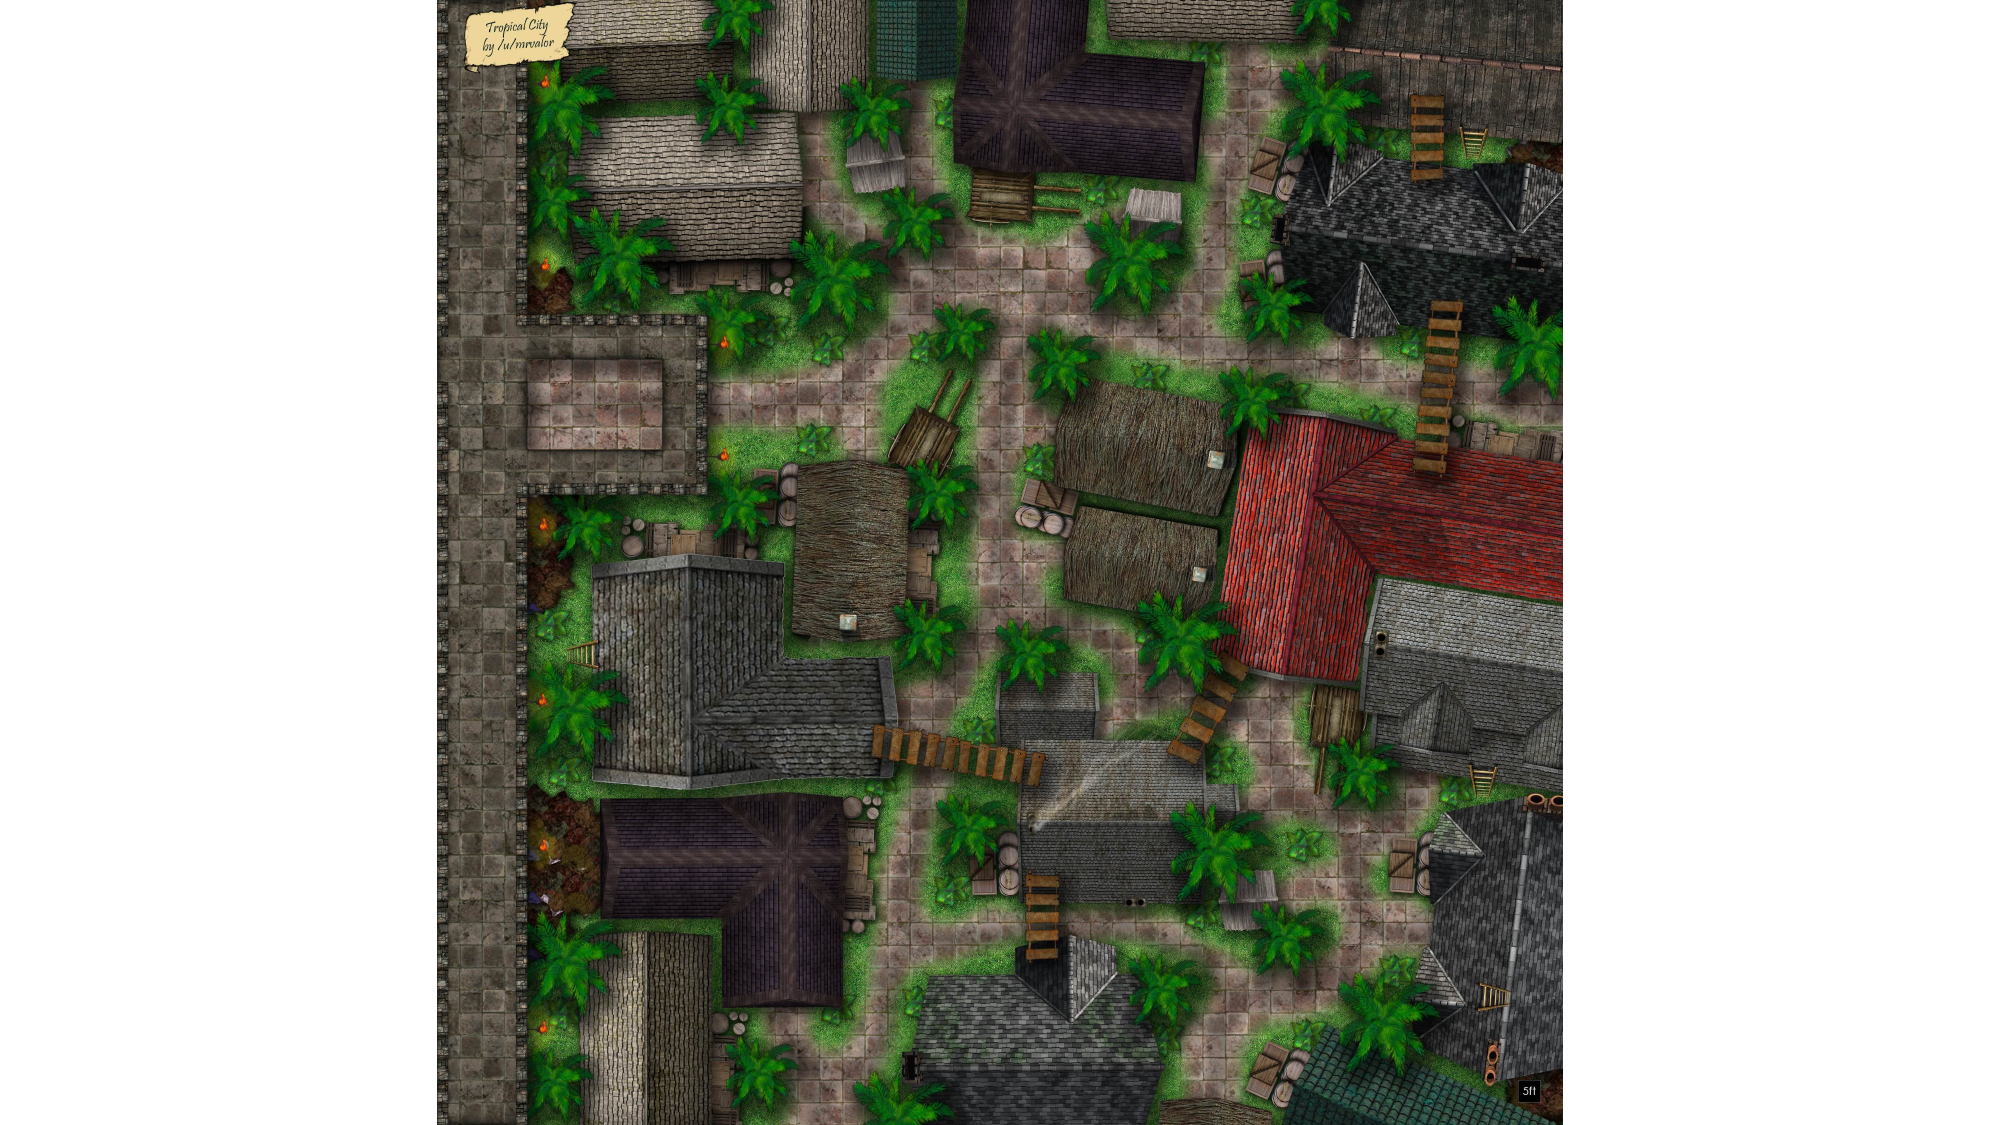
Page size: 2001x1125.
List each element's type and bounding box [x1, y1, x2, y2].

picture [436, 0, 1563, 1125]
